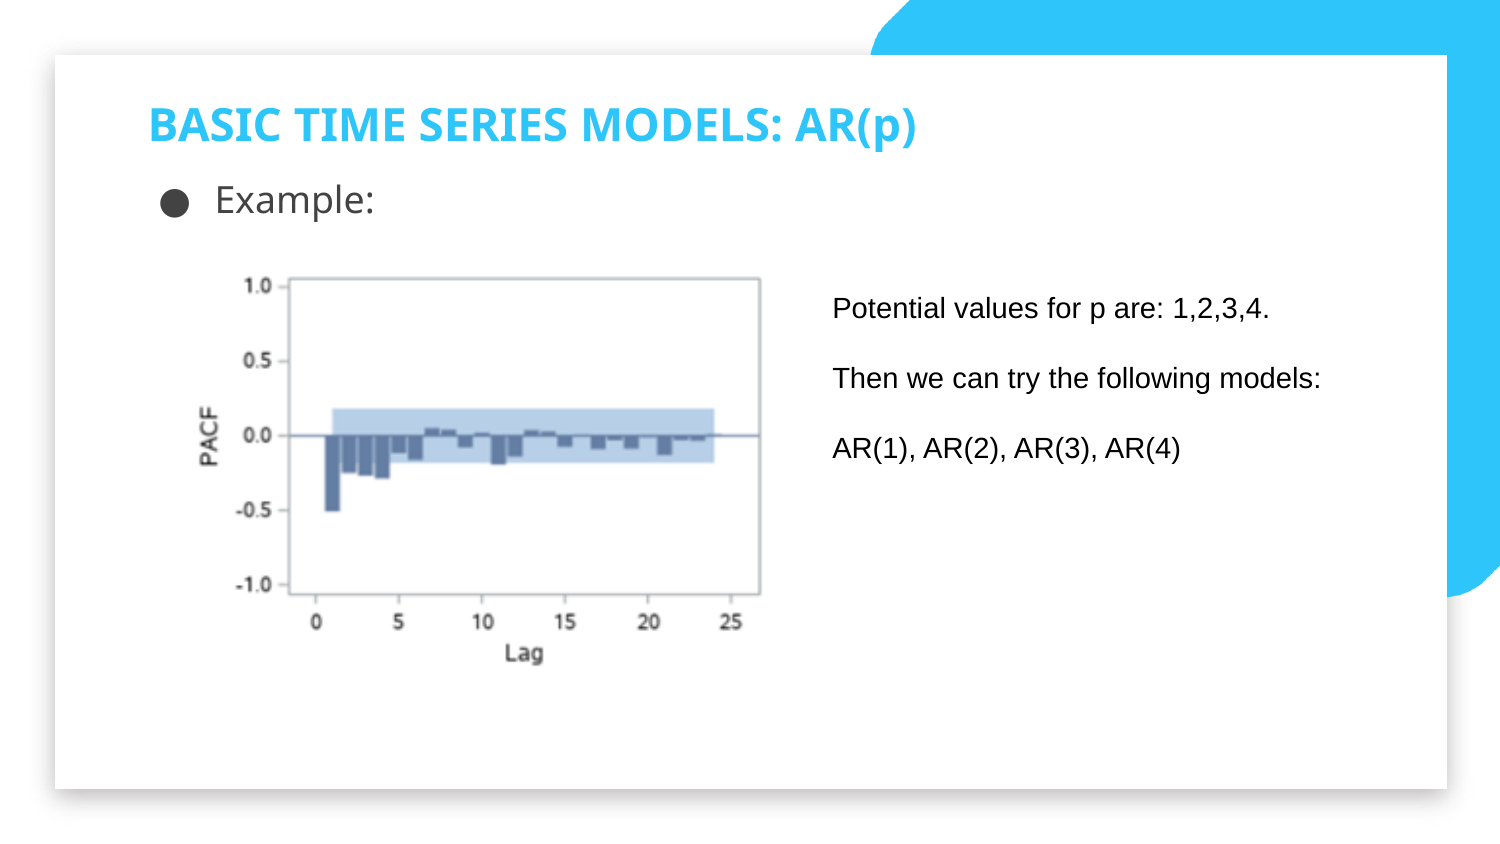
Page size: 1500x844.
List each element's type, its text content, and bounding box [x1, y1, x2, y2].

text_box BASIC TIME SERIES MODELS: AR(p) [132, 80, 1335, 174]
text_box Potential values for p are: 1,2,3,4. Then we can try the following models: AR(1), AR(2), AR(3), AR(4) [817, 274, 1421, 480]
text_box Example: [124, 161, 818, 604]
picture [0, 0, 1500, 844]
